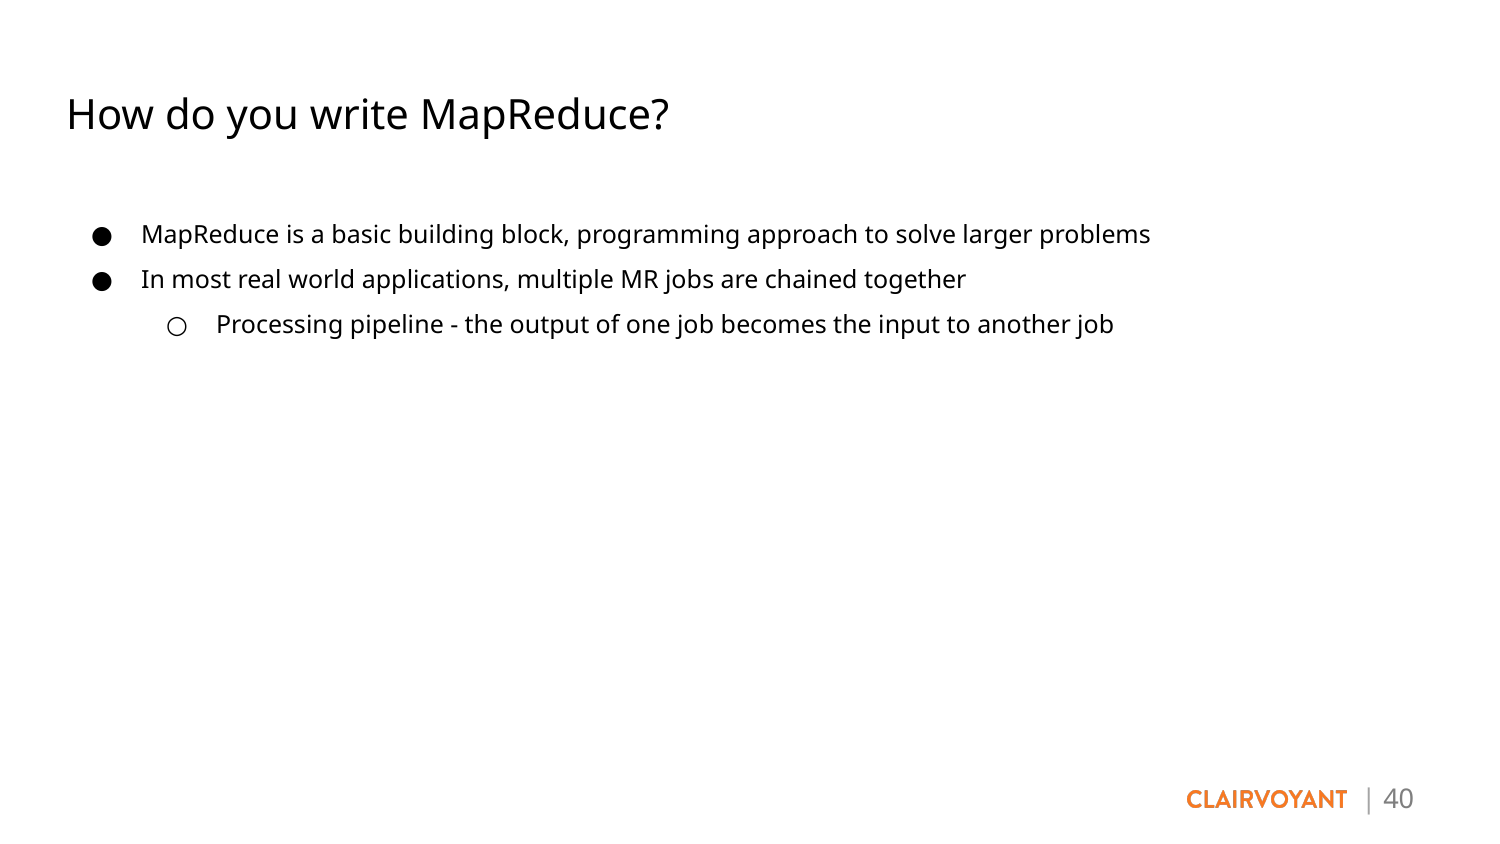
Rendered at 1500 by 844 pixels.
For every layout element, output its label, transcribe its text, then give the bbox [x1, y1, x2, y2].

list MapReduce is a basic building block, programming approach to solve larger problems In most real world applications, multiple MR jobs are chained together Processing pipeline - the output of one job becomes the input to another job [51, 189, 1449, 750]
picture [1187, 790, 1347, 808]
title How do you write MapReduce? [51, 72, 1449, 167]
